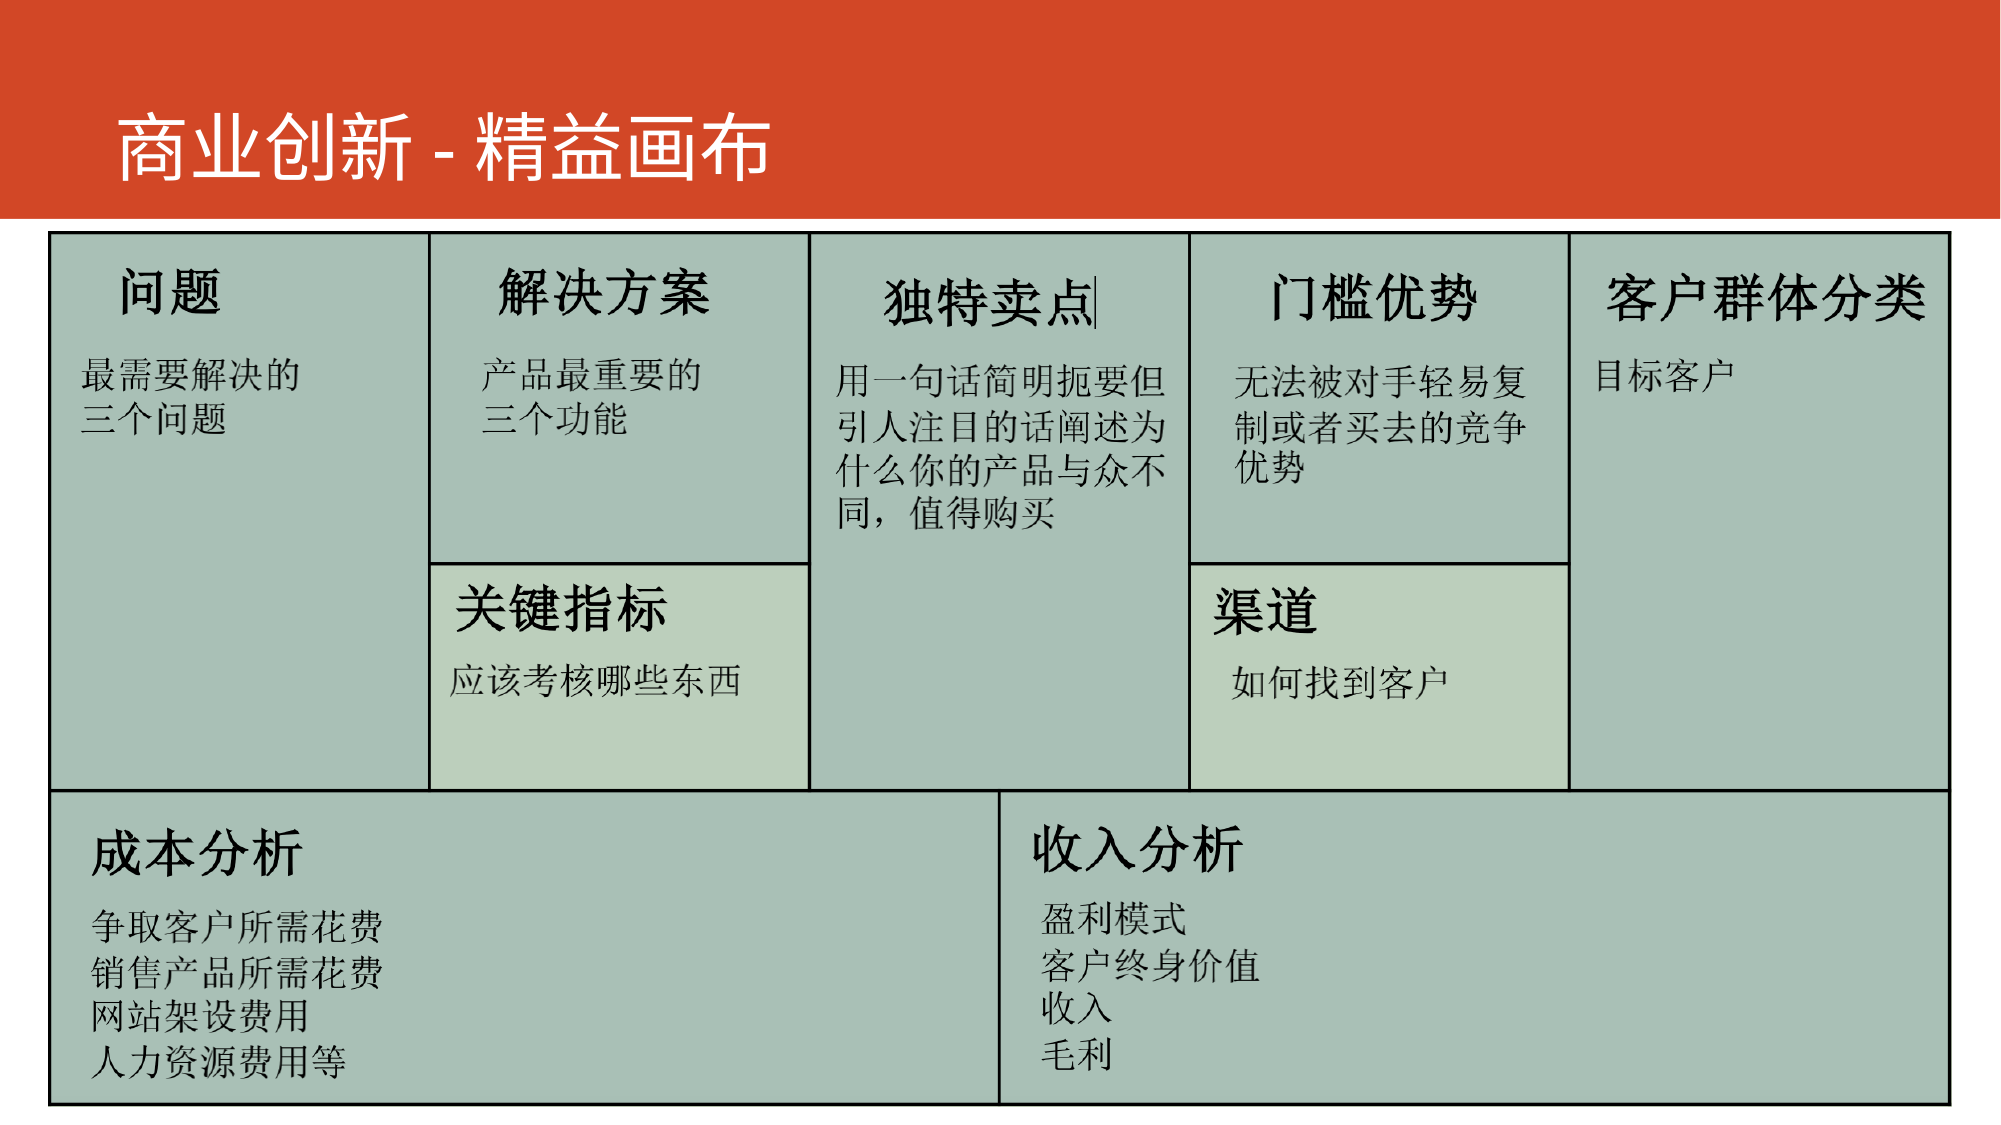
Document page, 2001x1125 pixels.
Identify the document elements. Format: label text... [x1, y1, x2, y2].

title 商业创新-精益画布 [99, 0, 1863, 199]
picture [48, 231, 1952, 1107]
